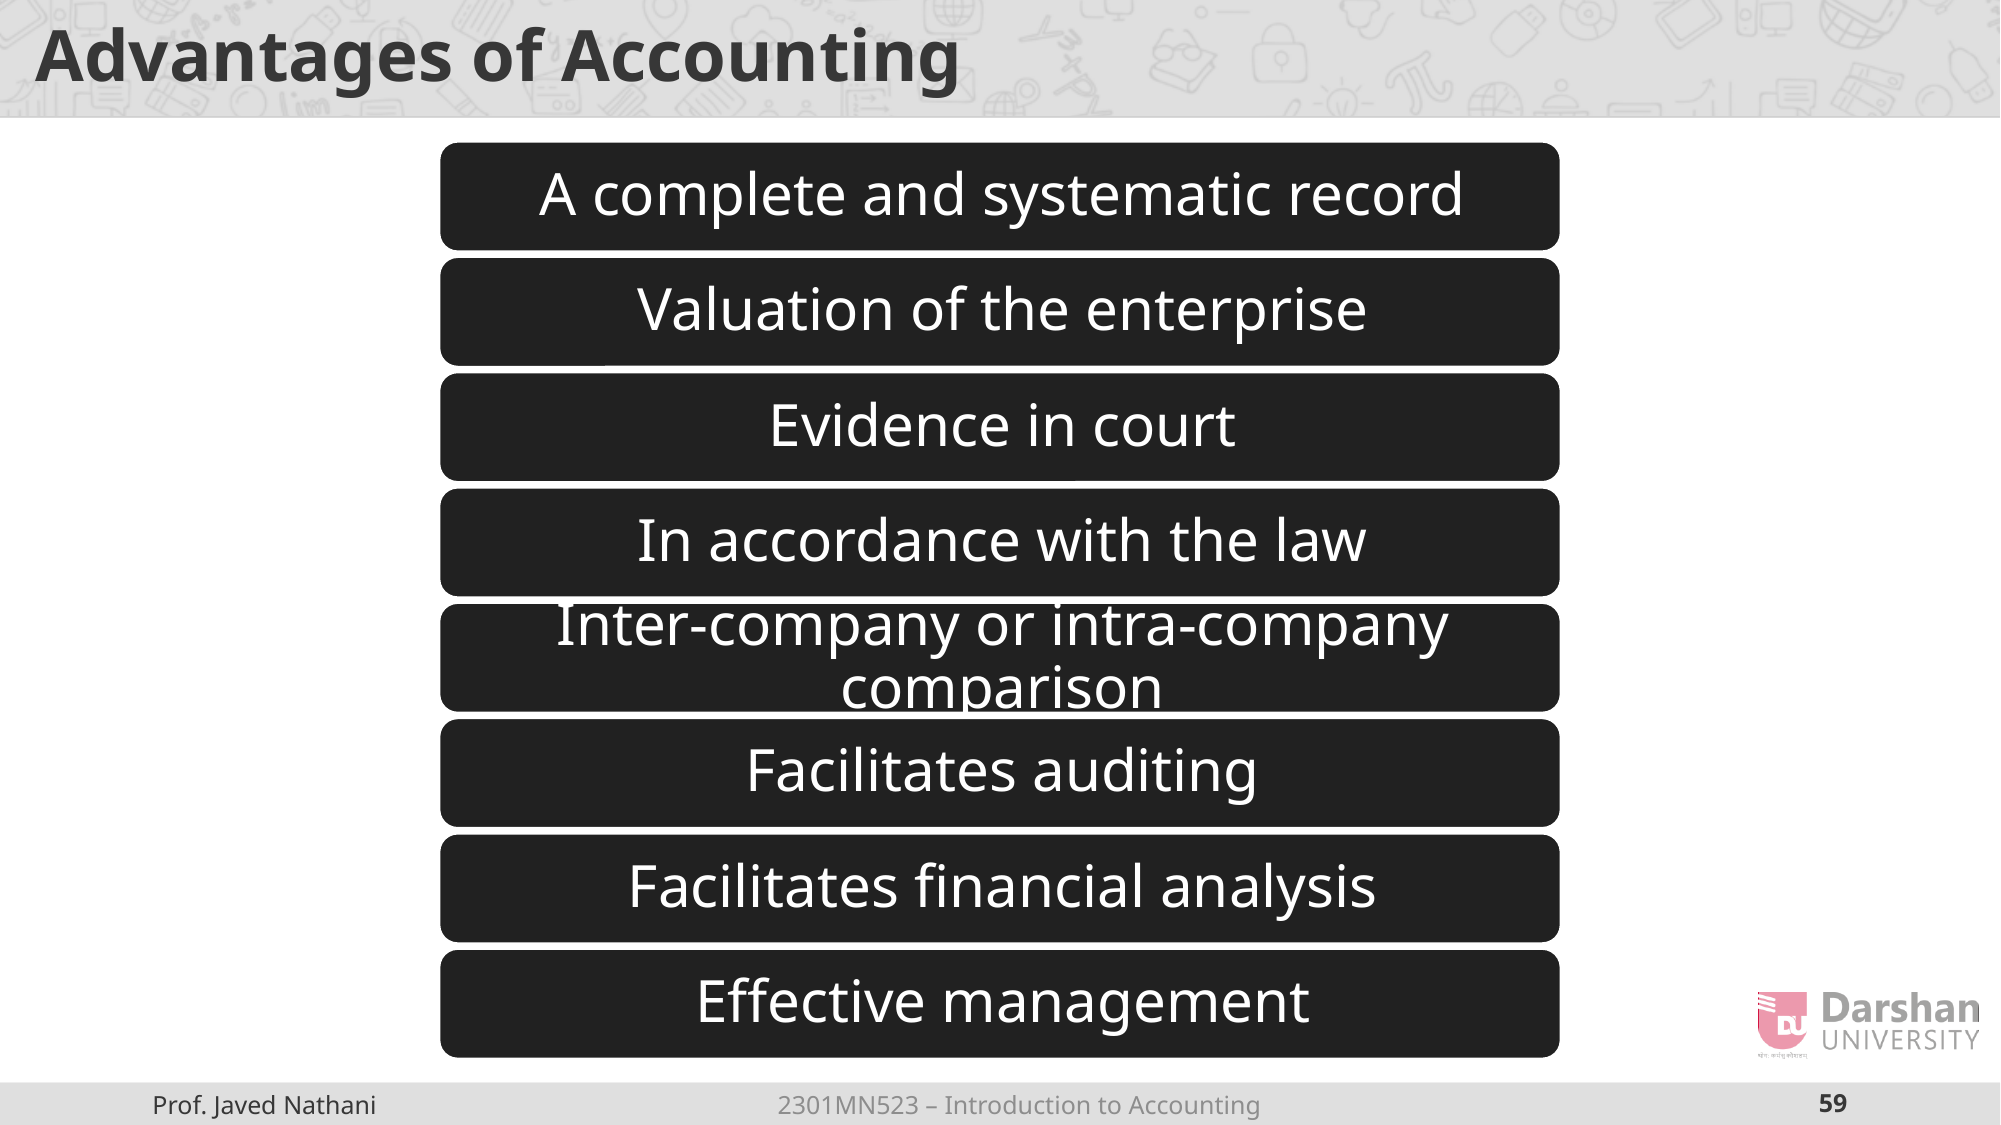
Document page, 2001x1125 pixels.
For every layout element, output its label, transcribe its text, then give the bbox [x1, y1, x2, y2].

title Advantages of Accounting [0, 0, 2000, 117]
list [21, 141, 1979, 1059]
